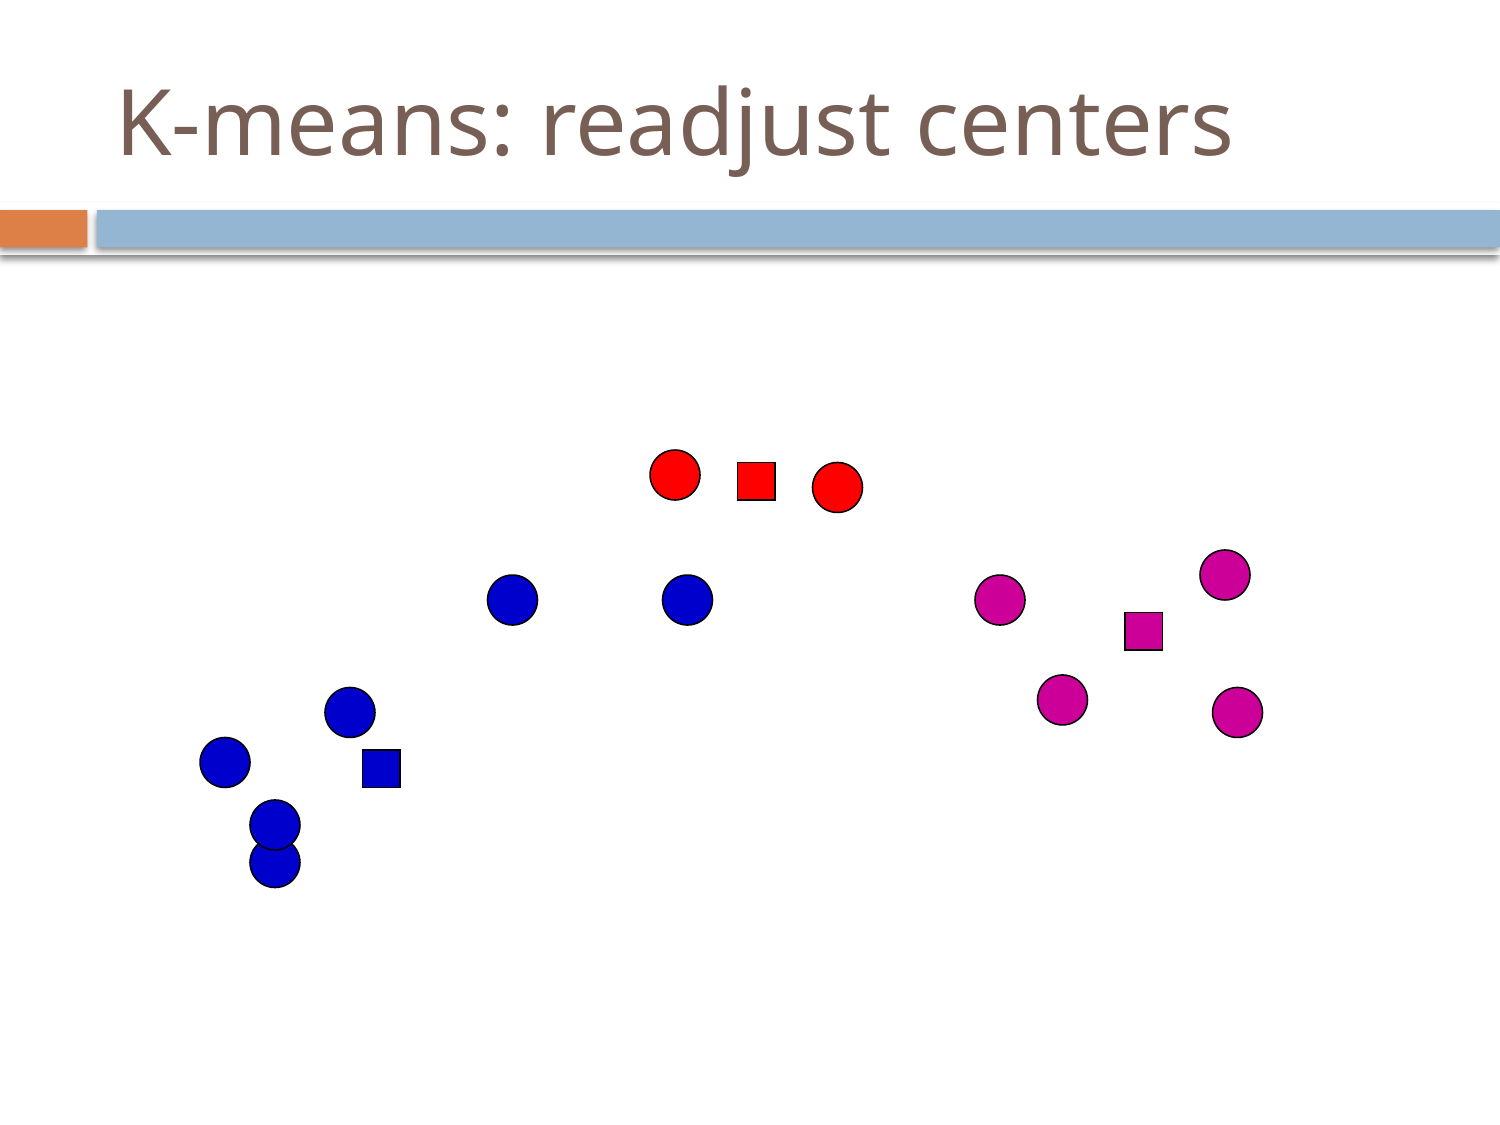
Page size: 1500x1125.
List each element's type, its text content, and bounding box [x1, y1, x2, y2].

text_box [1200, 549, 1251, 601]
text_box [737, 462, 775, 500]
title K-means: readjust centers [100, 37, 1438, 200]
text_box [249, 799, 301, 851]
text_box [487, 575, 538, 626]
text_box [812, 462, 863, 513]
text_box [975, 575, 1026, 626]
text_box [362, 750, 400, 788]
text_box [662, 575, 713, 626]
text_box [249, 844, 301, 888]
text_box [1212, 687, 1263, 738]
text_box [1037, 674, 1088, 725]
text_box [1125, 612, 1163, 650]
text_box [650, 450, 701, 501]
text_box [200, 737, 251, 788]
text_box [324, 687, 376, 738]
